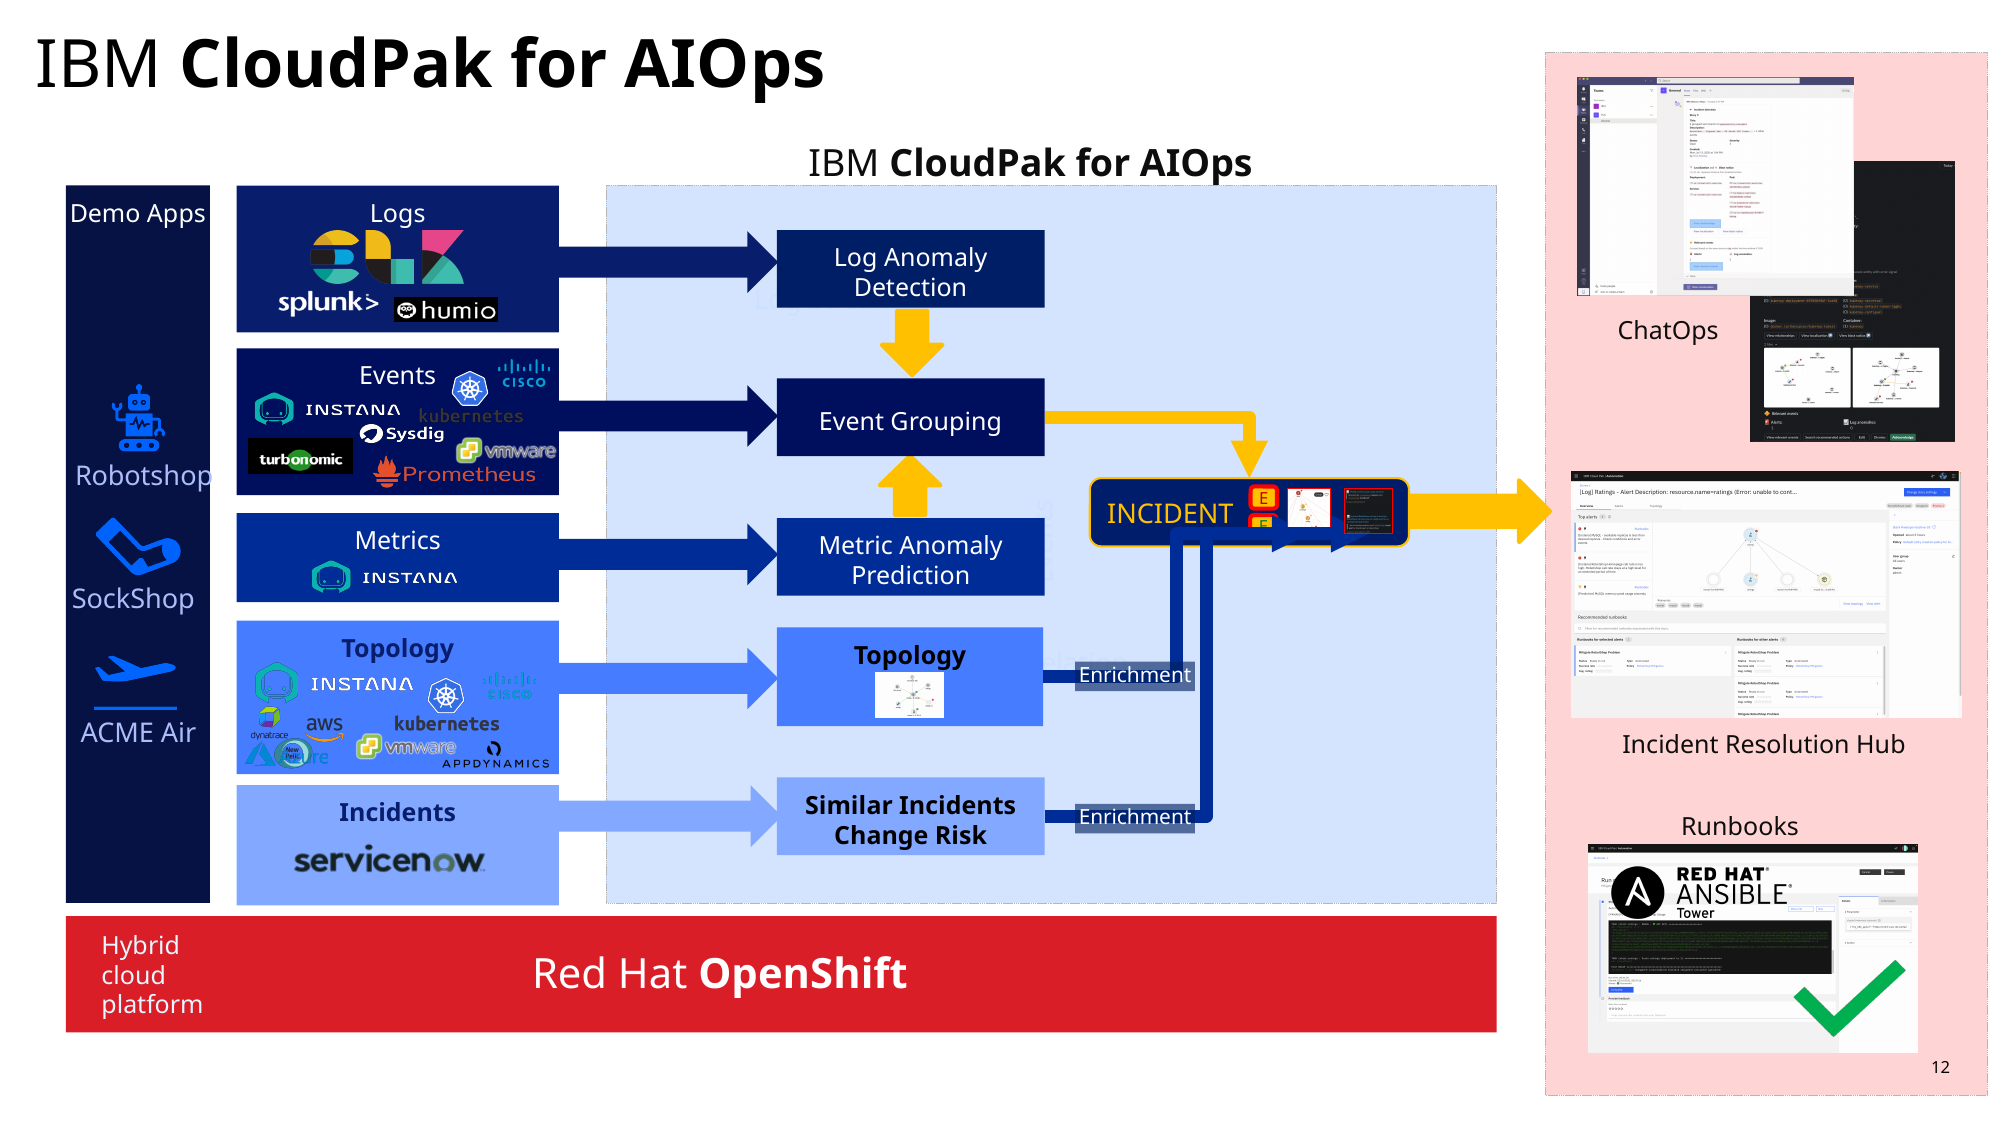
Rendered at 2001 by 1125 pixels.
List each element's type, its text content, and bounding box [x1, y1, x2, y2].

text_box [65, 916, 86, 1033]
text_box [236, 348, 1045, 486]
slide_number 12 [1550, 1050, 1950, 1087]
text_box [1571, 470, 1962, 767]
text_box IBM CloudPak for AIOps [35, 29, 1854, 107]
text_box [1049, 192, 1497, 495]
picture [88, 635, 183, 730]
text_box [236, 488, 1393, 906]
text_box [306, 916, 1497, 1033]
text_box Hybrid cloud platform [86, 916, 306, 1033]
text_box [1397, 527, 1497, 903]
text_box Red Hat OpenShift [503, 939, 937, 1005]
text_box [1573, 806, 1918, 1055]
text_box [1415, 480, 1550, 543]
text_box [1501, 77, 1955, 442]
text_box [63, 384, 226, 904]
text_box IBM CloudPak for AIOps [452, 131, 1496, 192]
picture [91, 501, 176, 586]
text_box [1545, 52, 1988, 1096]
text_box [1050, 416, 1410, 547]
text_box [0, 164, 1045, 376]
